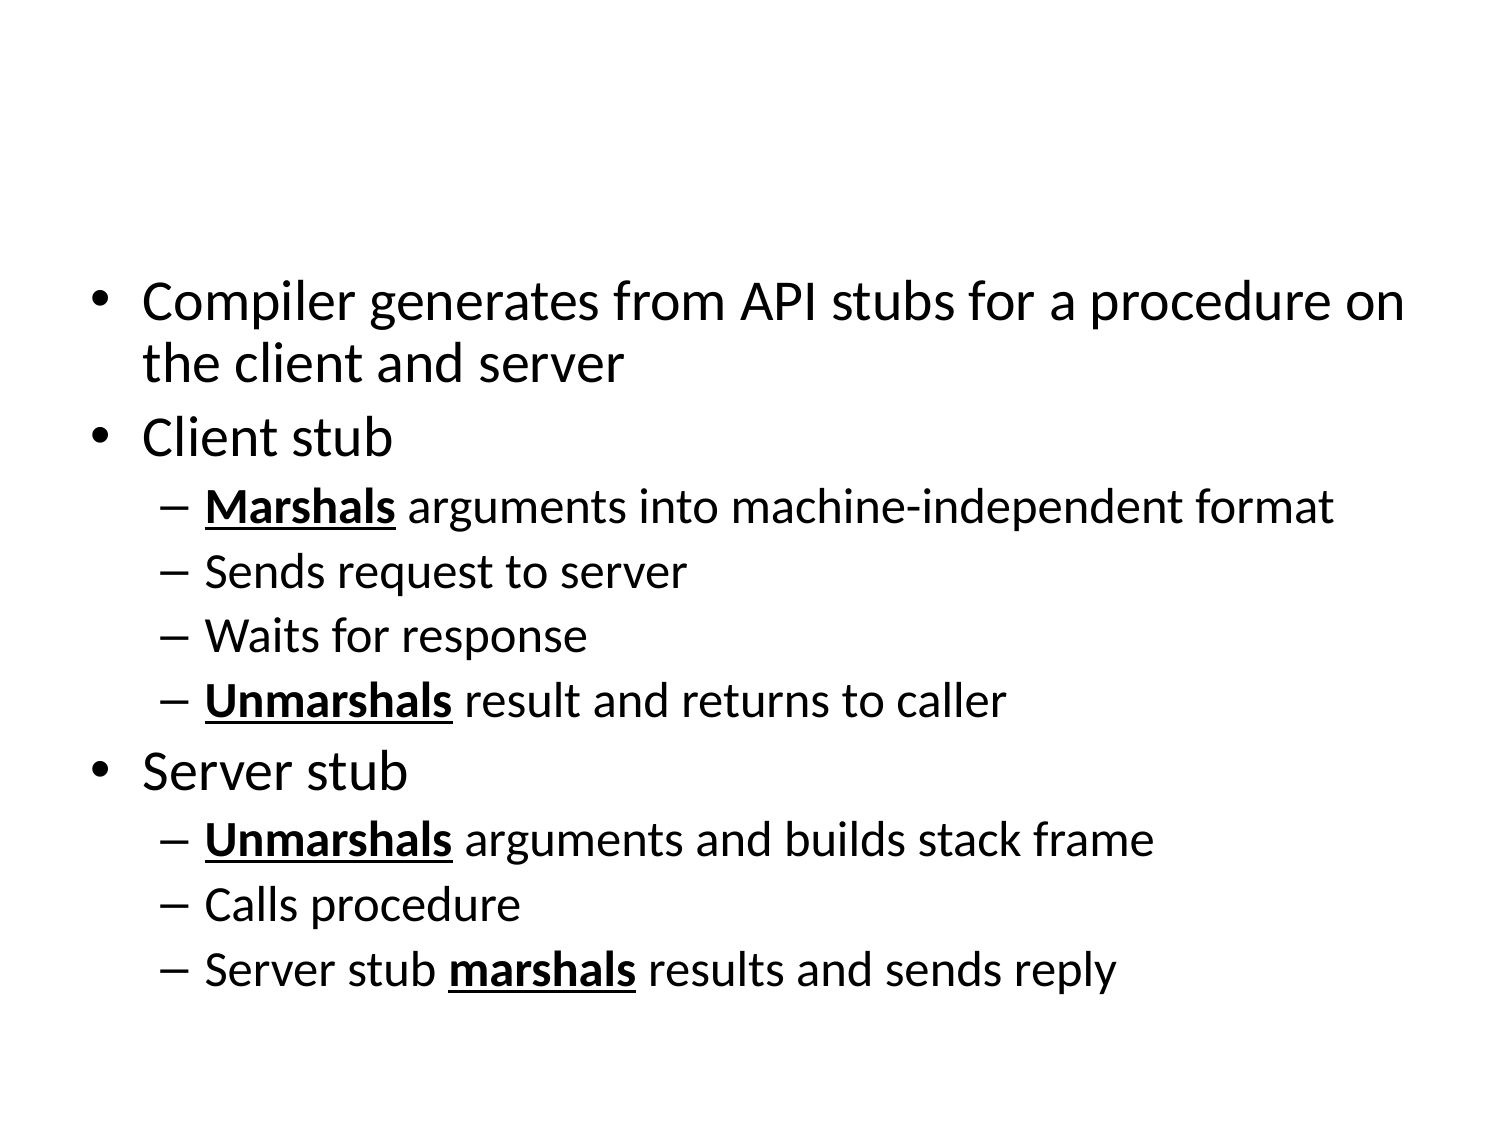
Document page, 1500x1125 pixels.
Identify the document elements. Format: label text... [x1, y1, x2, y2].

list Compiler generates from API stubs for a procedure on the client and server Client stub Marshals arguments into machine-independent format Sends request to server Waits for response Unmarshals result and returns to caller Server stub Unmarshals arguments and builds stack frame Calls procedure Server stub marshals results and sends reply [75, 262, 1425, 1005]
